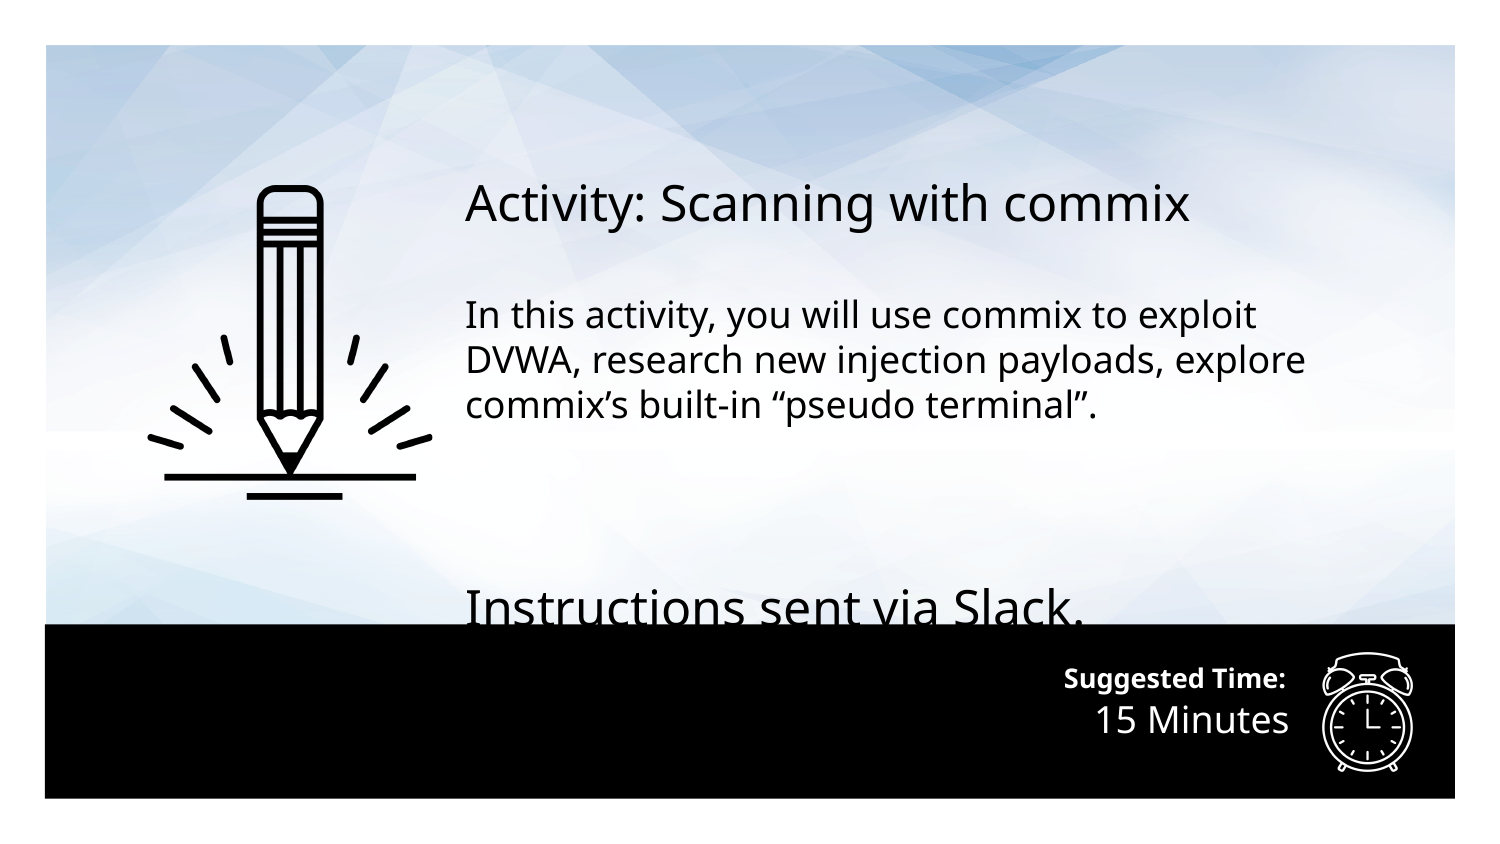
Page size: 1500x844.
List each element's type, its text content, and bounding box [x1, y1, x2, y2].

title 15 Minutes [0, 694, 1455, 799]
picture [1322, 652, 1413, 694]
picture [45, 46, 1455, 171]
title Activity: Scanning with commix In this activity, you will use commix to exploit DVWA, research new injection payloads, explore commix’s built-in “pseudo terminal”. Instructions sent via Slack. [44, 171, 1455, 625]
